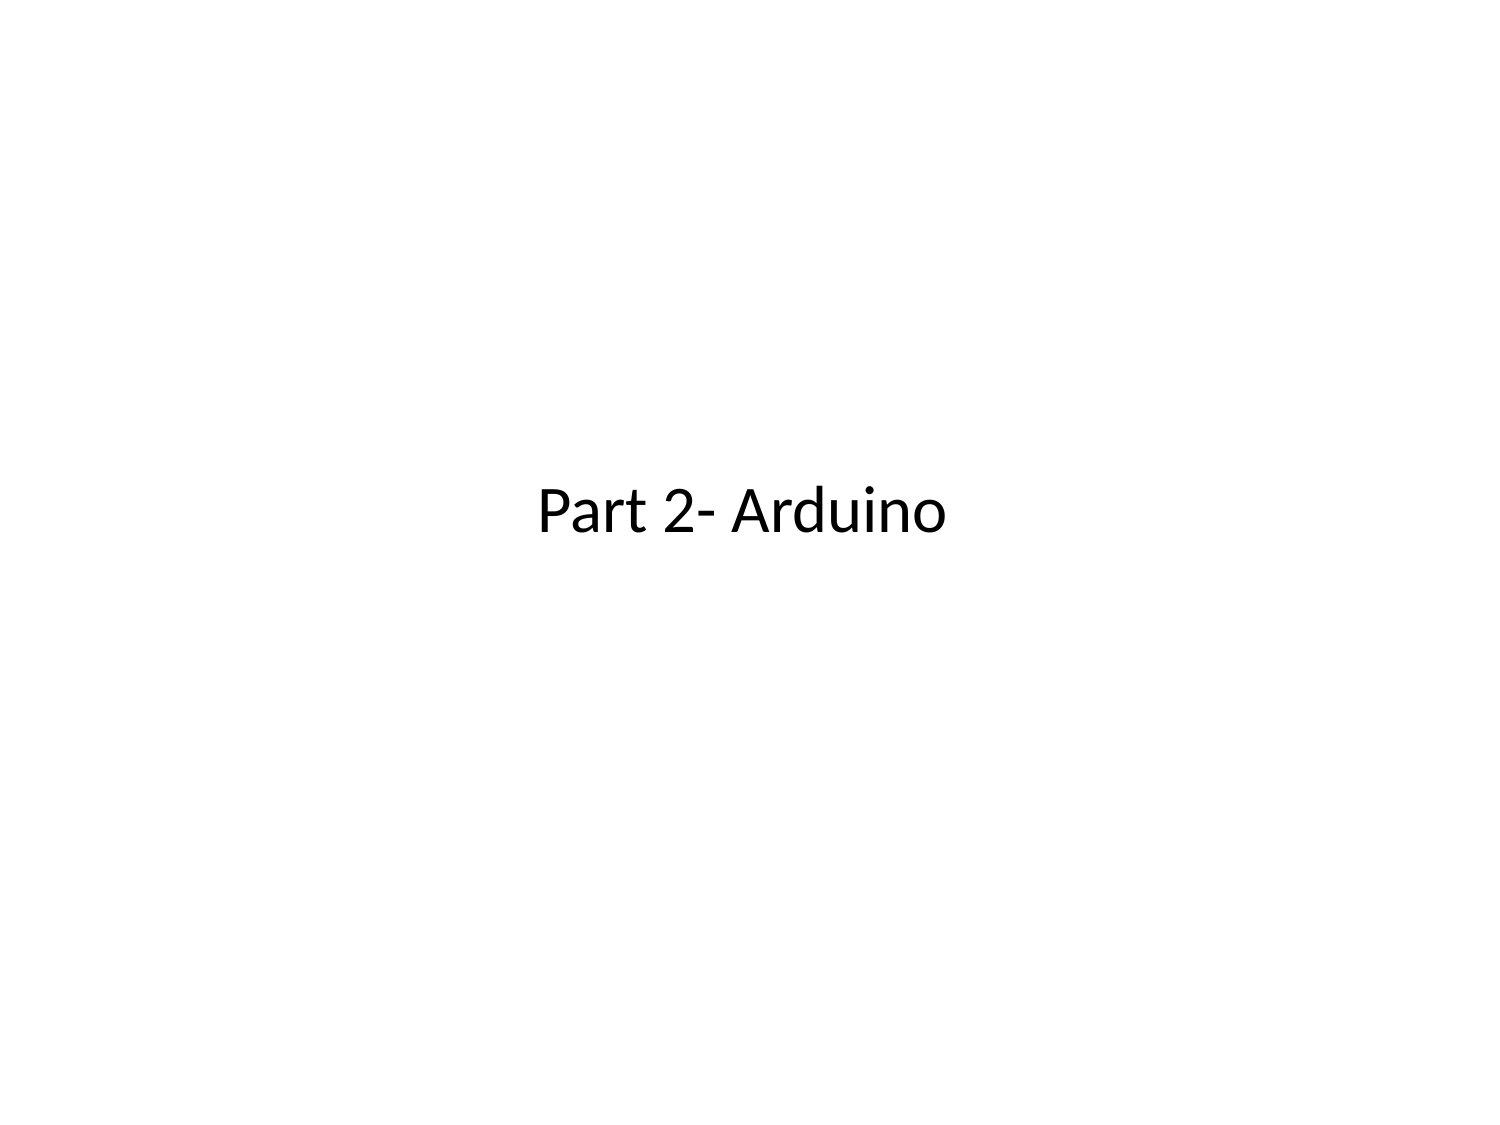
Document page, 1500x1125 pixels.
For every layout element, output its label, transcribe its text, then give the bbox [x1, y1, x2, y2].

title Part 2- Arduino [75, 450, 1425, 563]
